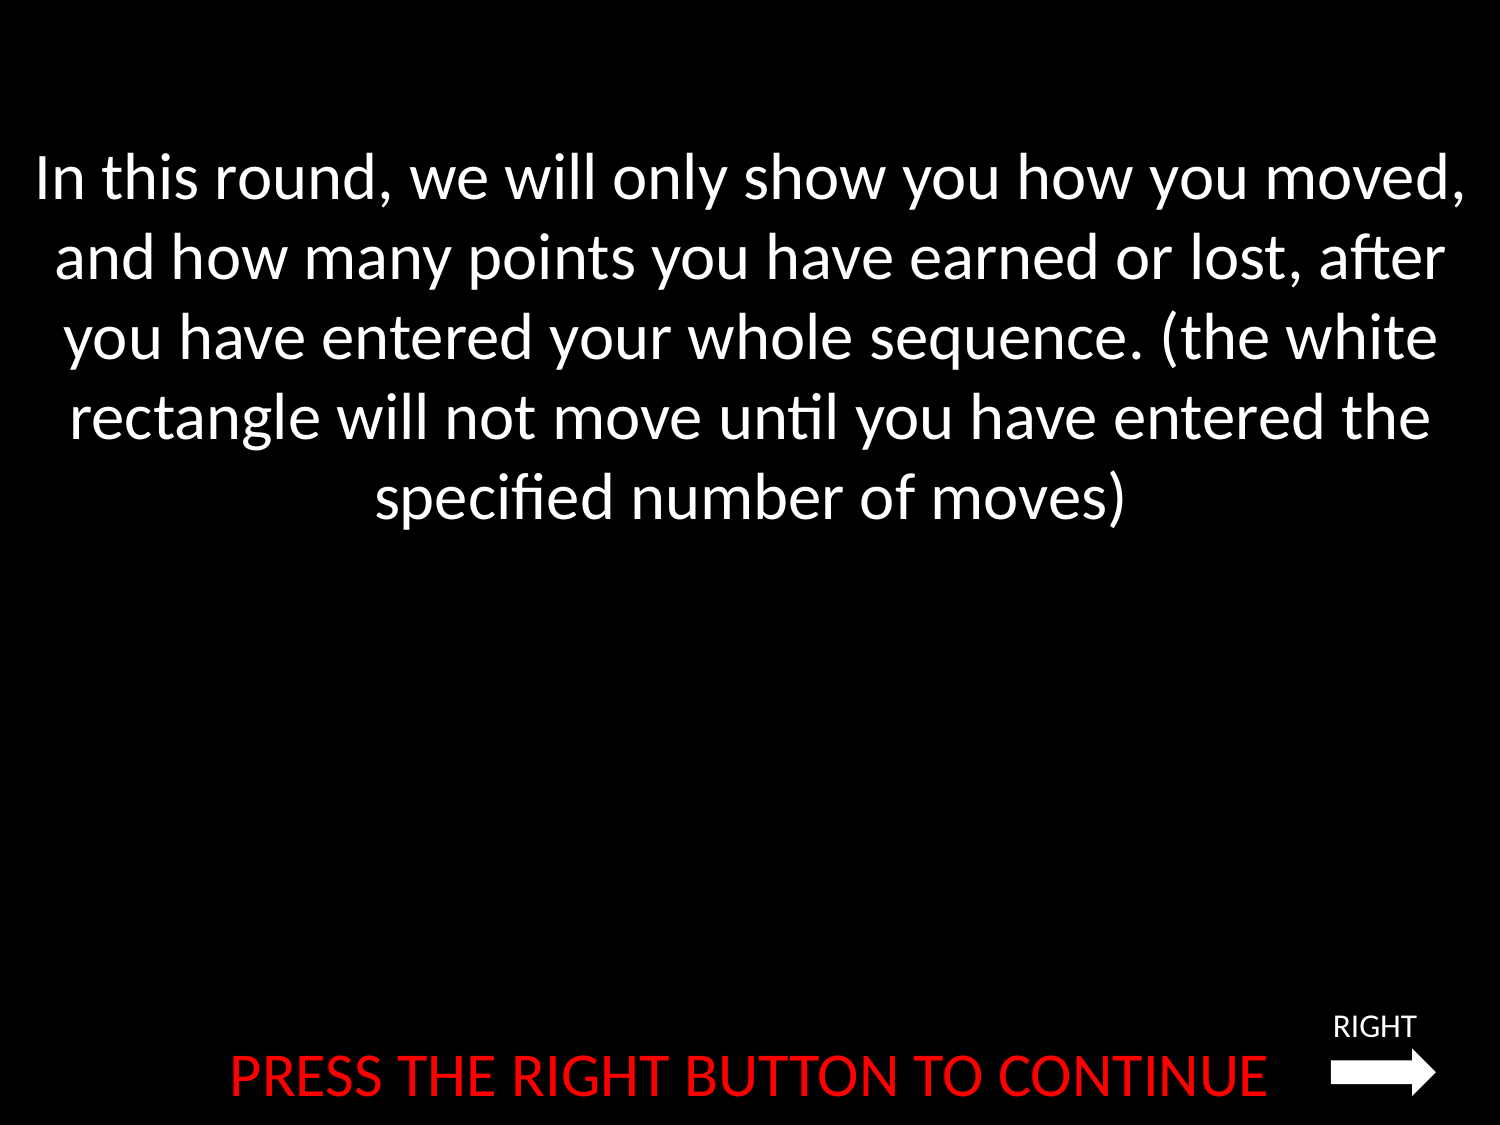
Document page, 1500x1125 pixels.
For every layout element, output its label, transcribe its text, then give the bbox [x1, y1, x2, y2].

list In this round, we will only show you how you moved, and how many points you have earned or lost, after you have entered your whole sequence. (the white rectangle will not move until you have entered the specified number of moves) [2, 125, 1500, 879]
text_box RIGHT [1249, 996, 1500, 1125]
text_box [1330, 1047, 1437, 1097]
text_box PRESS THE RIGHT BUTTON TO CONTINUE [0, 1017, 1249, 1125]
